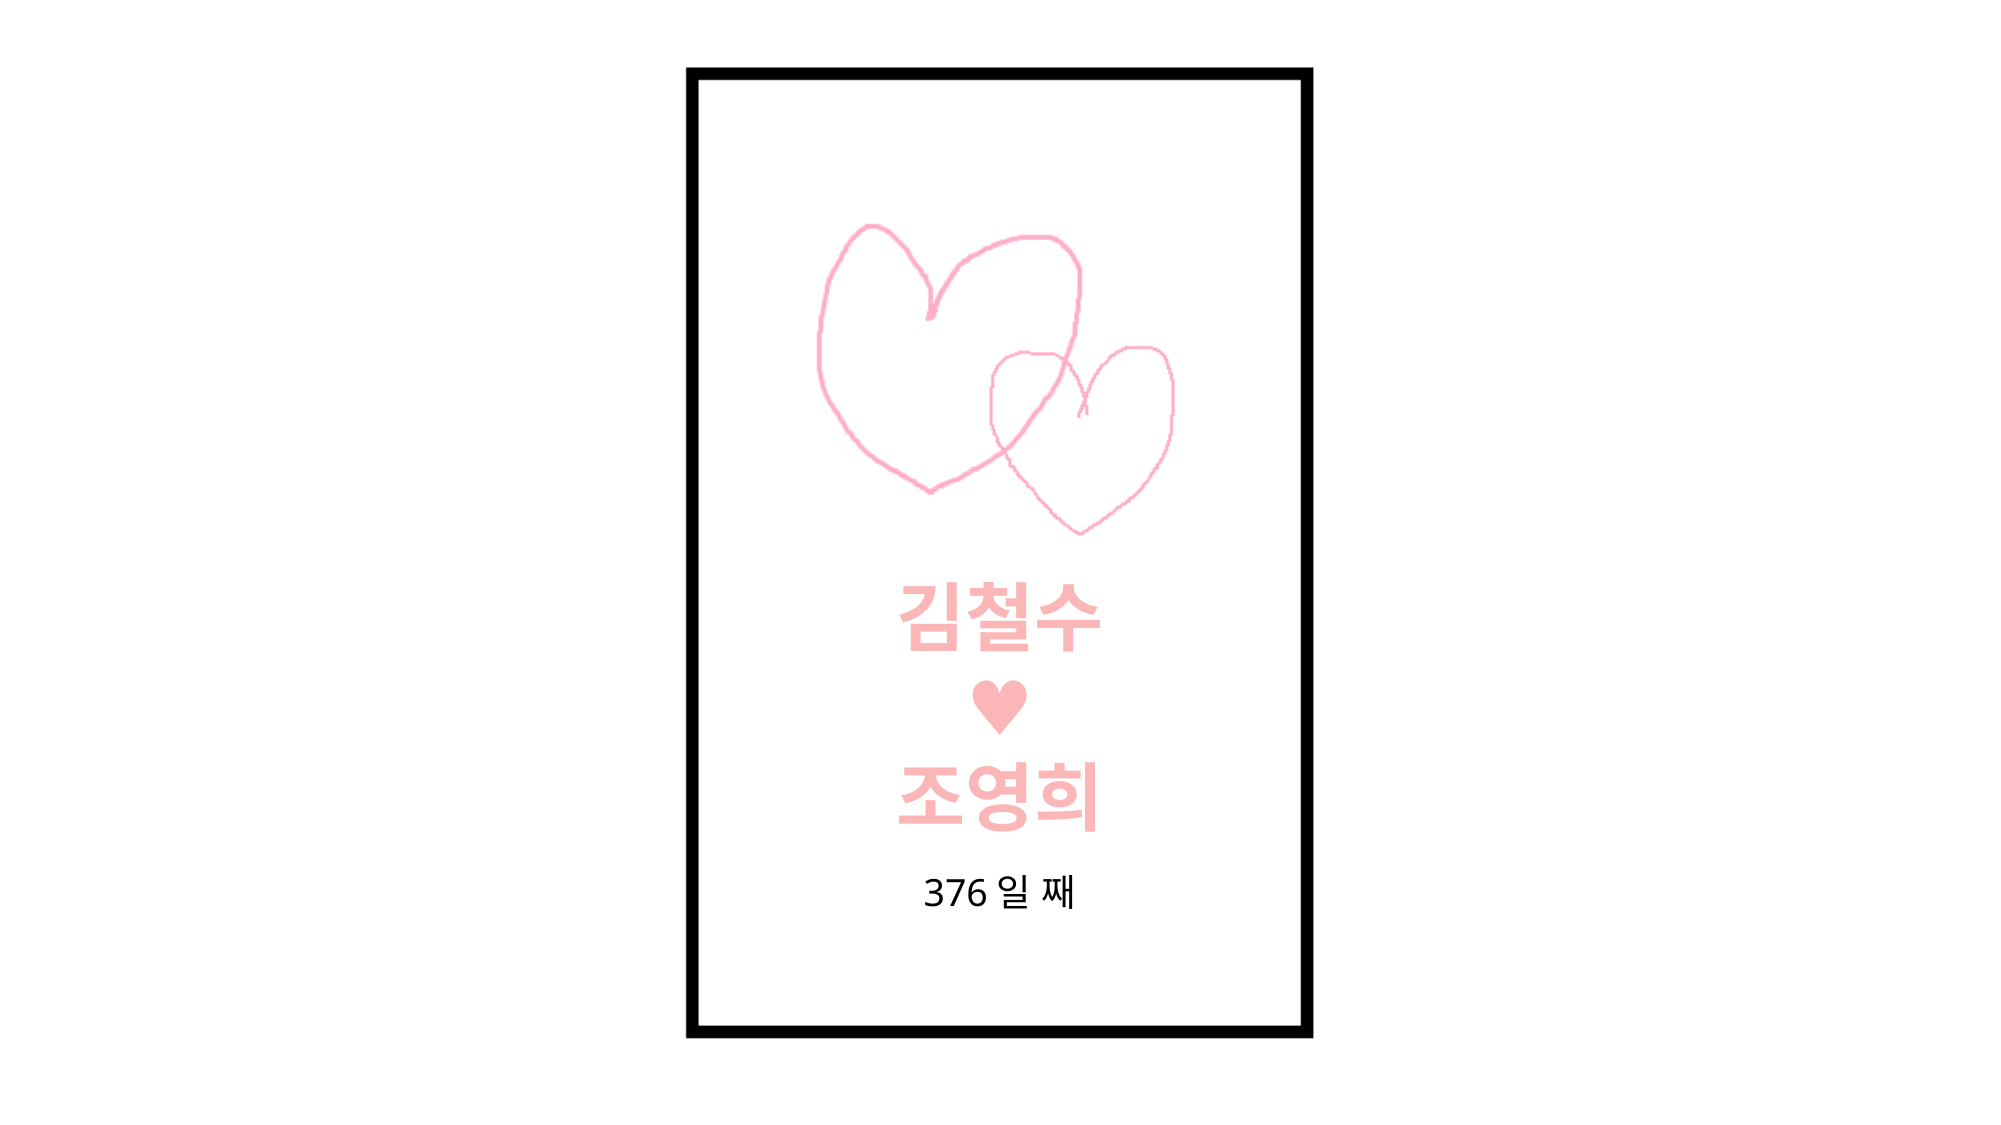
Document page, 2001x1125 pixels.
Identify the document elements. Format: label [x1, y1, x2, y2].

picture [641, 49, 1359, 1076]
